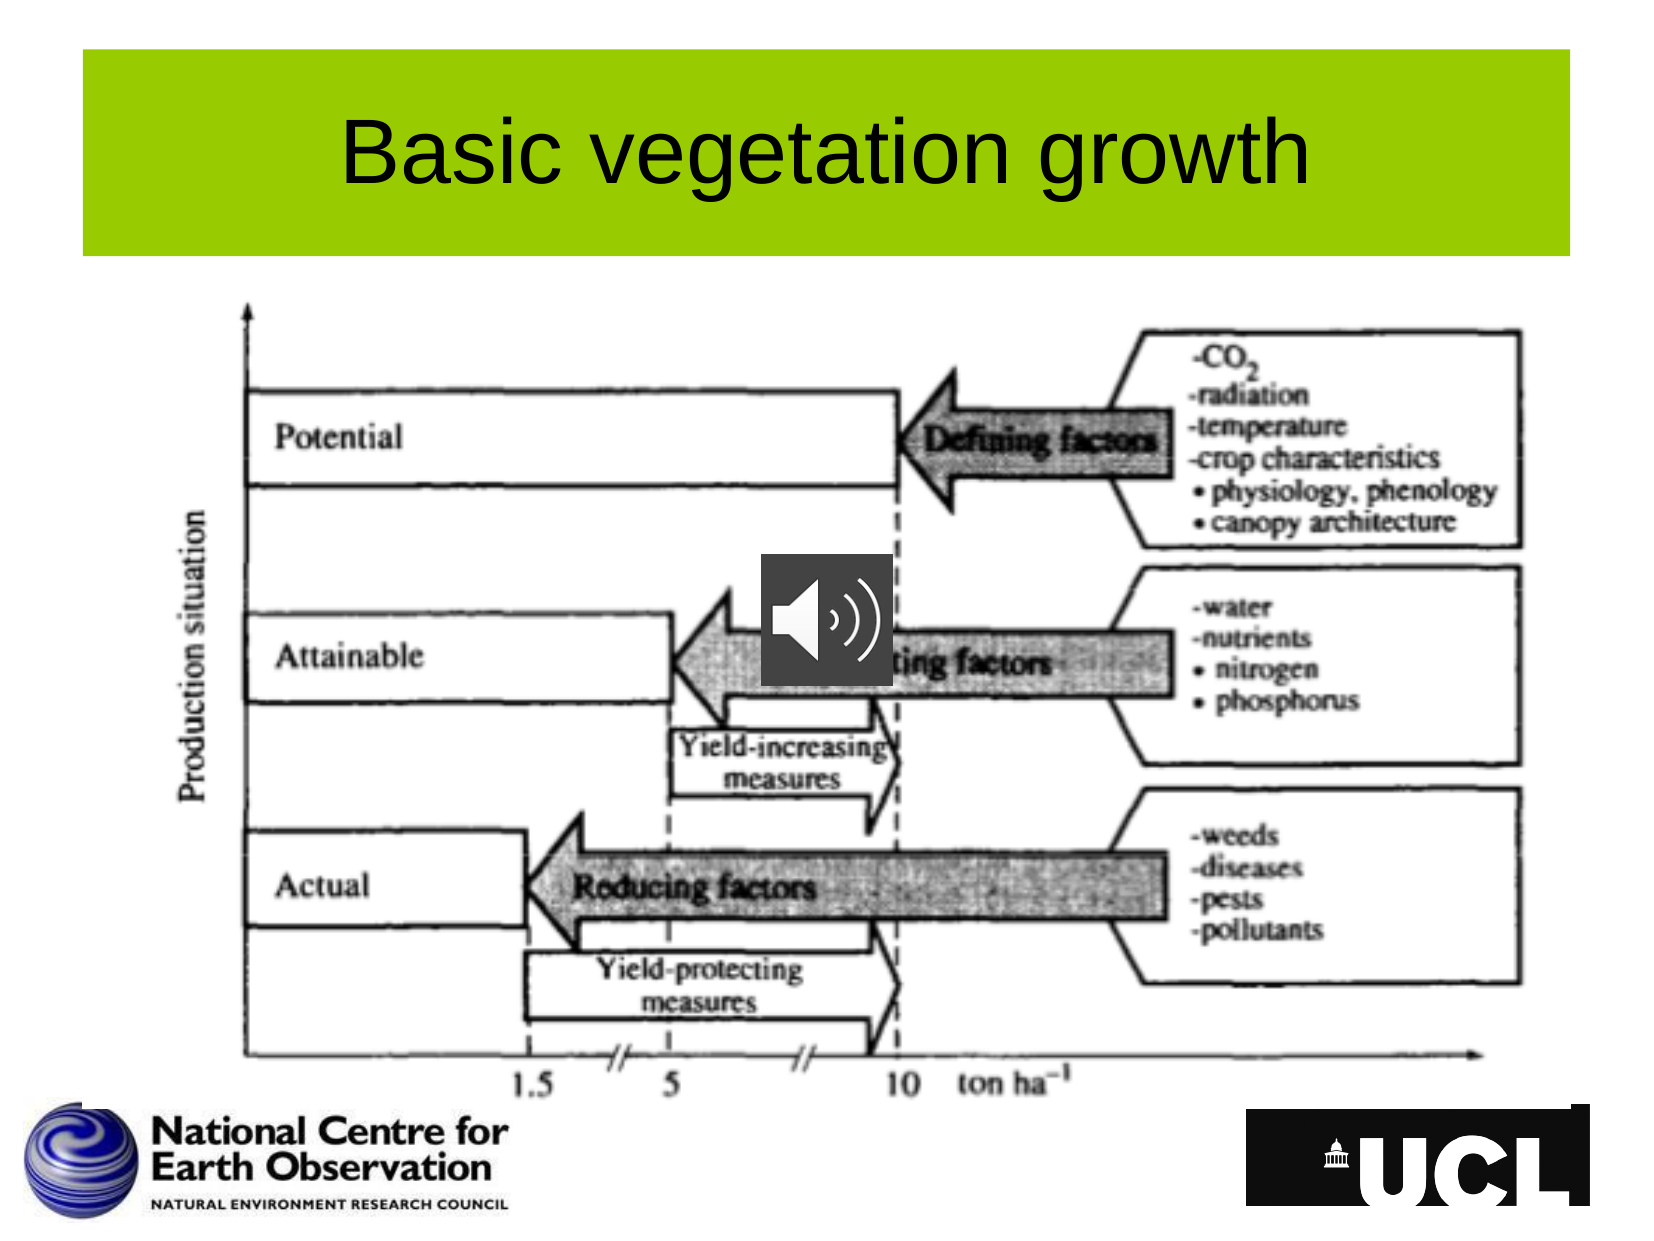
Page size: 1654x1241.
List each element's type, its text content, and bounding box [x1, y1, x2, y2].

title Basic vegetation growth [82, 49, 1571, 257]
picture [23, 289, 1590, 1223]
